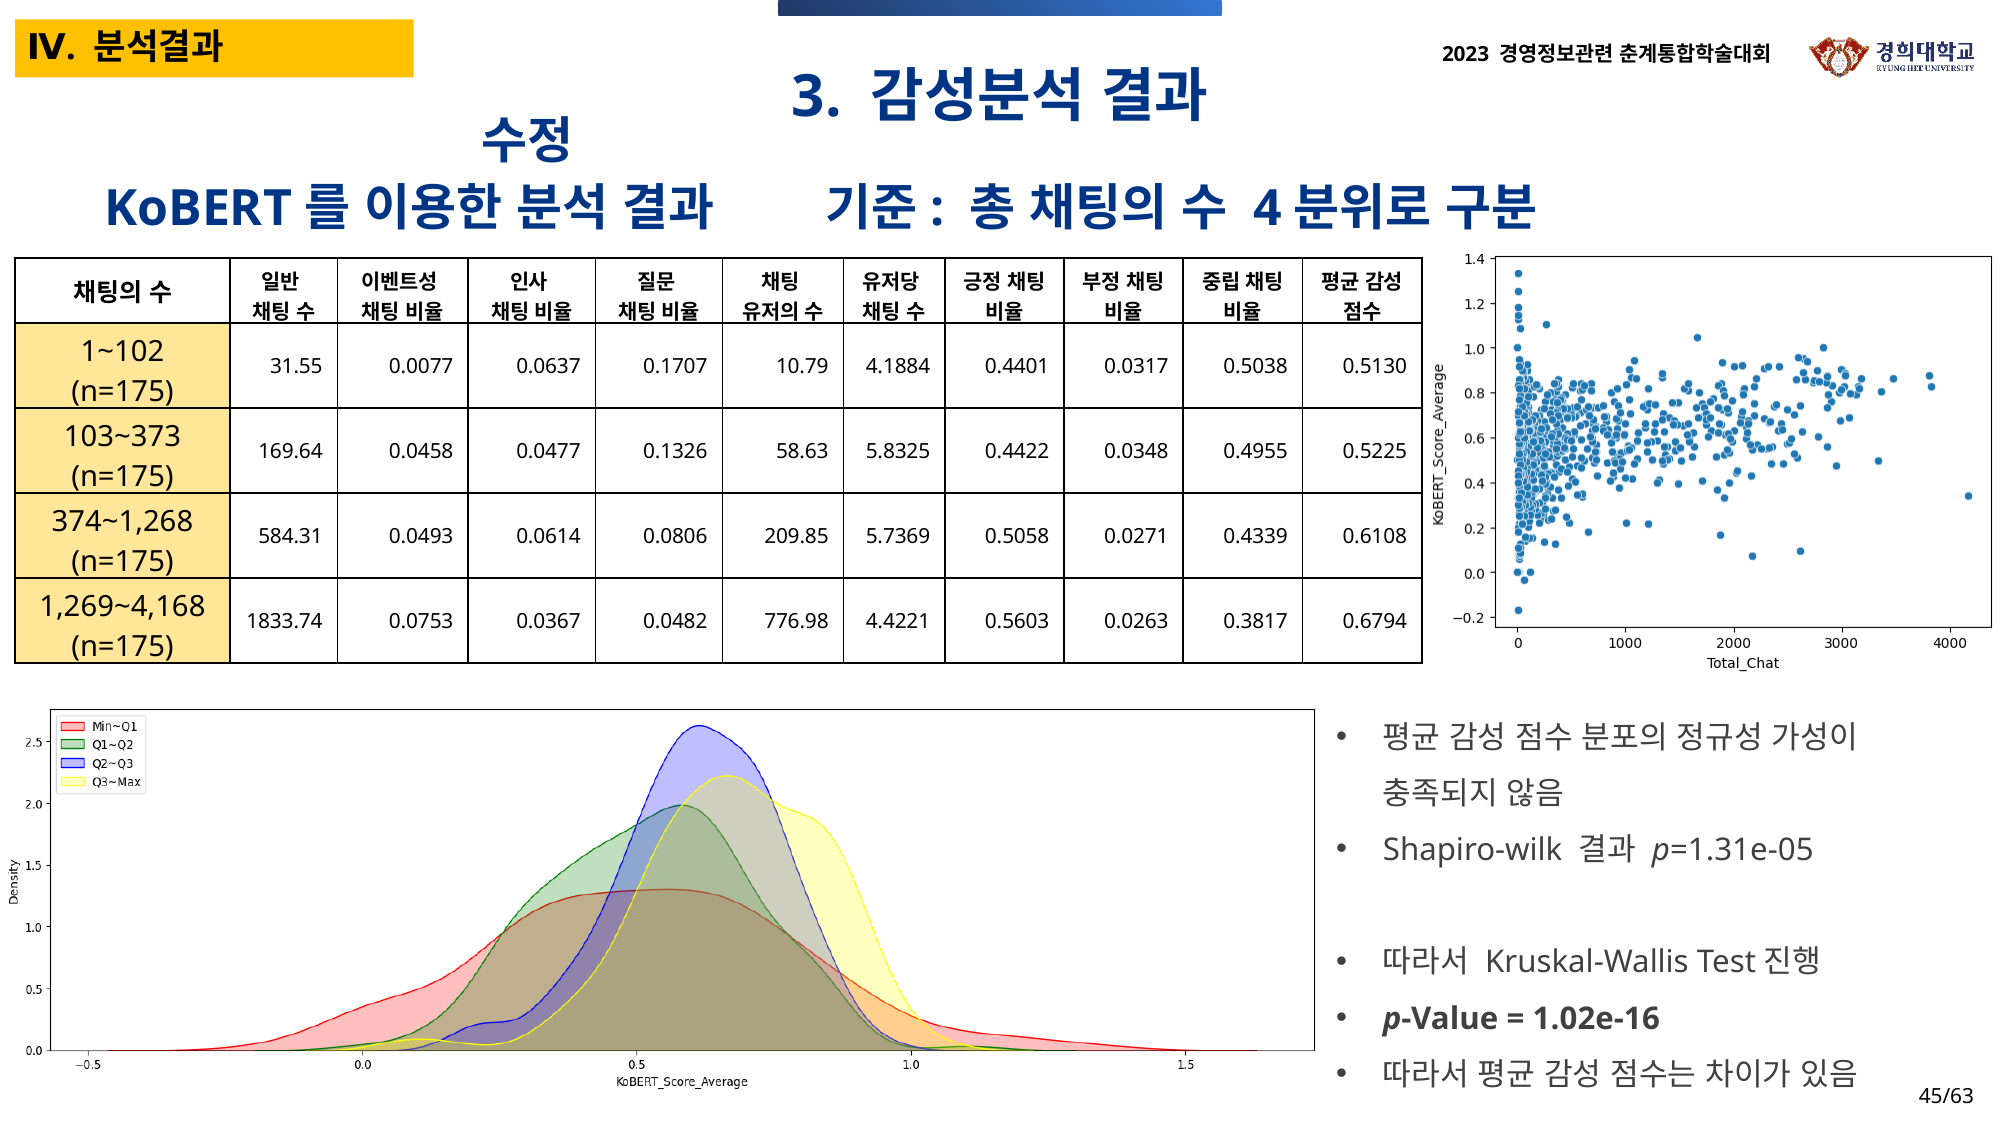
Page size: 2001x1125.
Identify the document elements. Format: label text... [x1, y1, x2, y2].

picture [0, 700, 1322, 1097]
table_cell 0.0077 [338, 324, 467, 407]
text_box [15, 19, 414, 78]
table_cell 0.4955 [1184, 409, 1302, 492]
table_cell 0.1326 [596, 409, 722, 492]
table_cell 0.0614 [469, 494, 595, 577]
table_cell 1~102 (n=175) [16, 324, 229, 407]
table_cell 0.1707 [596, 324, 722, 407]
slide_number 45/63 [1538, 1099, 1989, 1119]
table_cell 374~1,268 (n=175) [16, 494, 229, 577]
text_box KoBERT를 이용한 분석 결과 기준: 총 채팅의 수 4분위로 구분 [89, 167, 1790, 243]
table_header 평균 감성 점수 [1303, 259, 1421, 322]
picture [1422, 243, 2000, 680]
table_cell 0.4401 [946, 324, 1063, 407]
table_header 이벤트성 채팅 비율 [338, 259, 467, 322]
table_cell 0.5603 [946, 579, 1063, 662]
table_cell 584.31 [231, 494, 337, 577]
table_cell 0.0458 [338, 409, 467, 492]
table_cell 0.0477 [469, 409, 595, 492]
table_cell 10.79 [723, 324, 843, 407]
table_header 채팅 유저의 수 [723, 259, 843, 322]
table_cell 0.0348 [1065, 409, 1182, 492]
table_header 질문 채팅 비율 [596, 259, 722, 322]
table_cell 4.4221 [844, 579, 944, 662]
table_cell 103~373 (n=175) [16, 409, 229, 492]
text_box [777, 0, 1223, 17]
table_header 중립 채팅 비율 [1184, 259, 1302, 322]
table_cell 5.8325 [844, 409, 944, 492]
table_cell 0.0317 [1065, 324, 1182, 407]
table_cell 0.6108 [1303, 494, 1421, 577]
table_cell 0.0753 [338, 579, 467, 662]
table_cell 0.0637 [469, 324, 595, 407]
table_cell 1833.74 [231, 579, 337, 662]
table_cell 0.0367 [469, 579, 595, 662]
table_cell 0.5130 [1303, 324, 1421, 407]
table_cell 0.6794 [1303, 579, 1421, 662]
table_header 일반 채팅 수 [231, 259, 337, 322]
table_cell 0.0263 [1065, 579, 1182, 662]
table_header 인사 채팅 비율 [469, 259, 595, 322]
table_cell 0.5058 [946, 494, 1063, 577]
table_cell 0.0493 [338, 494, 467, 577]
table_cell 4.1884 [844, 324, 944, 407]
table_cell 169.64 [231, 409, 337, 492]
text_box 평균 감성 점수 분포의 정규성 가성이 충족되지 않음 Shapiro-wilk 결과 p=1.31e-05 따라서 Kruskal-Wallis Test진행 p-Value = 1.02e-16 따라서 평균 감성 점수는 차이가 있음 [1321, 691, 1989, 1099]
table_cell 0.3817 [1184, 579, 1302, 662]
table_cell 31.55 [231, 324, 337, 407]
table_header 긍정 채팅 비율 [946, 259, 1063, 322]
table_cell 0.5038 [1184, 324, 1302, 407]
table_cell 0.0271 [1065, 494, 1182, 577]
table_header 유저당 채팅 수 [844, 259, 944, 322]
table_cell 1,269~4,168 (n=175) [16, 579, 229, 662]
table_cell 776.98 [723, 579, 843, 662]
table_header 채팅의 수 [16, 259, 229, 322]
table_cell 209.85 [723, 494, 843, 577]
table_cell 0.4422 [946, 409, 1063, 492]
table_cell 5.7369 [844, 494, 944, 577]
text_box 수정 [467, 101, 678, 177]
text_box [1407, 33, 1974, 78]
text_box Ⅳ. 분석결과 [12, 16, 306, 74]
table_cell 0.5225 [1303, 409, 1421, 492]
table_cell 58.63 [723, 409, 843, 492]
table_header 부정 채팅 비율 [1065, 259, 1182, 322]
table_cell 0.0806 [596, 494, 722, 577]
text_box 3. 감성분석 결과 [540, 50, 1459, 136]
table_cell 0.0482 [596, 579, 722, 662]
table_cell 0.4339 [1184, 494, 1302, 577]
